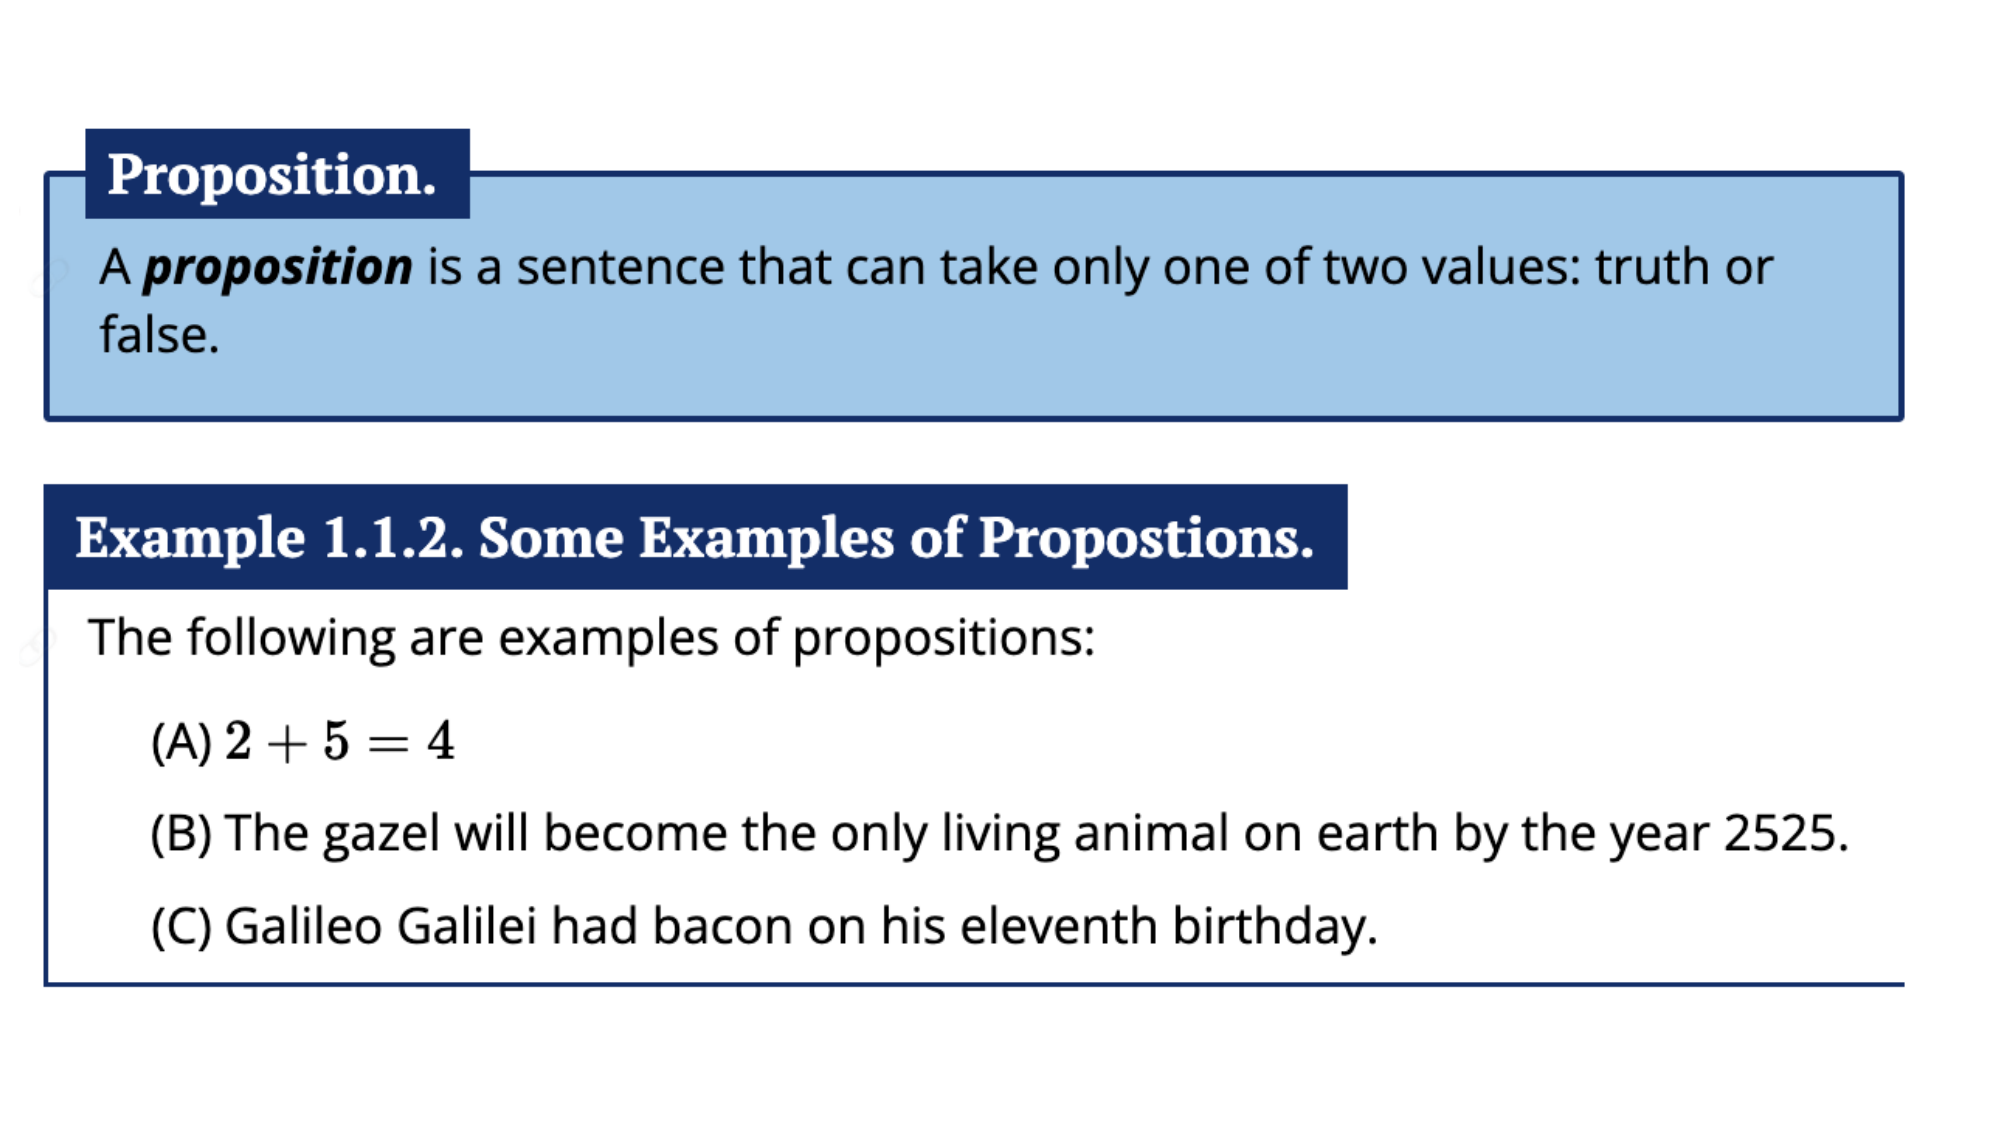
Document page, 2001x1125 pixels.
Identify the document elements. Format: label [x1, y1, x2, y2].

picture [19, 98, 1940, 1027]
